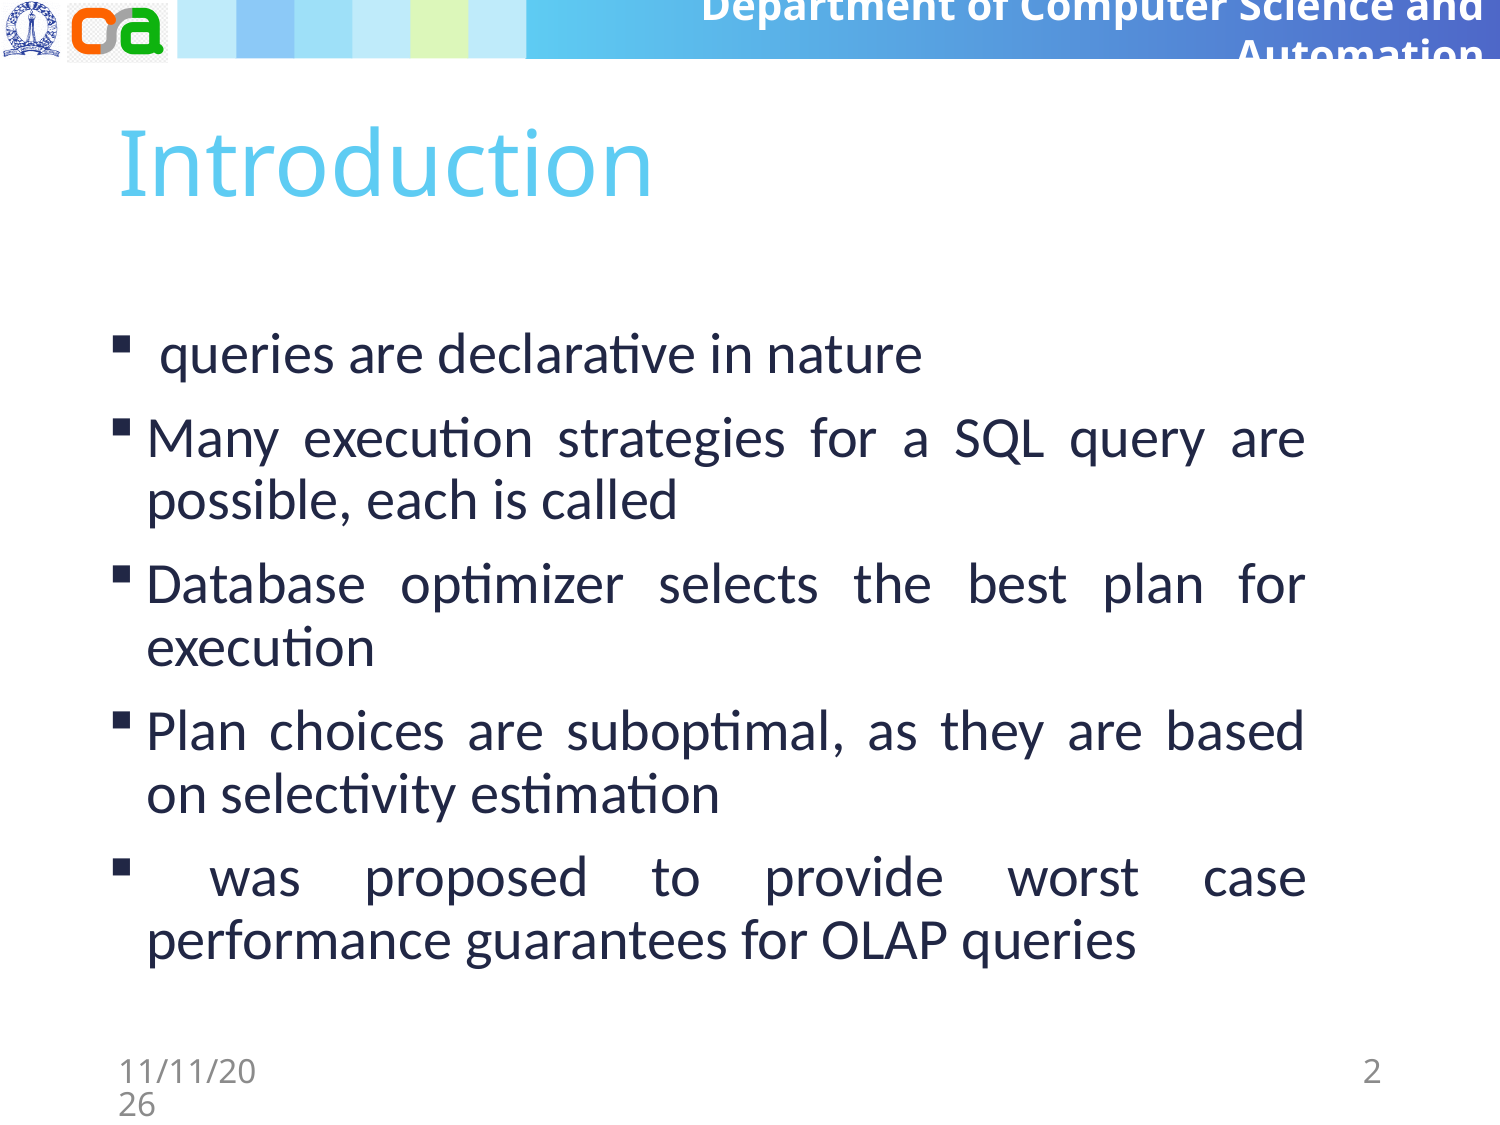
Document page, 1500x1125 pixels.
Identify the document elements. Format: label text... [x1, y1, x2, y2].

title Introduction [103, 57, 1397, 276]
slide_number 2 [1248, 1042, 1397, 1103]
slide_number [103, 1042, 273, 1103]
picture [67, 3, 168, 63]
